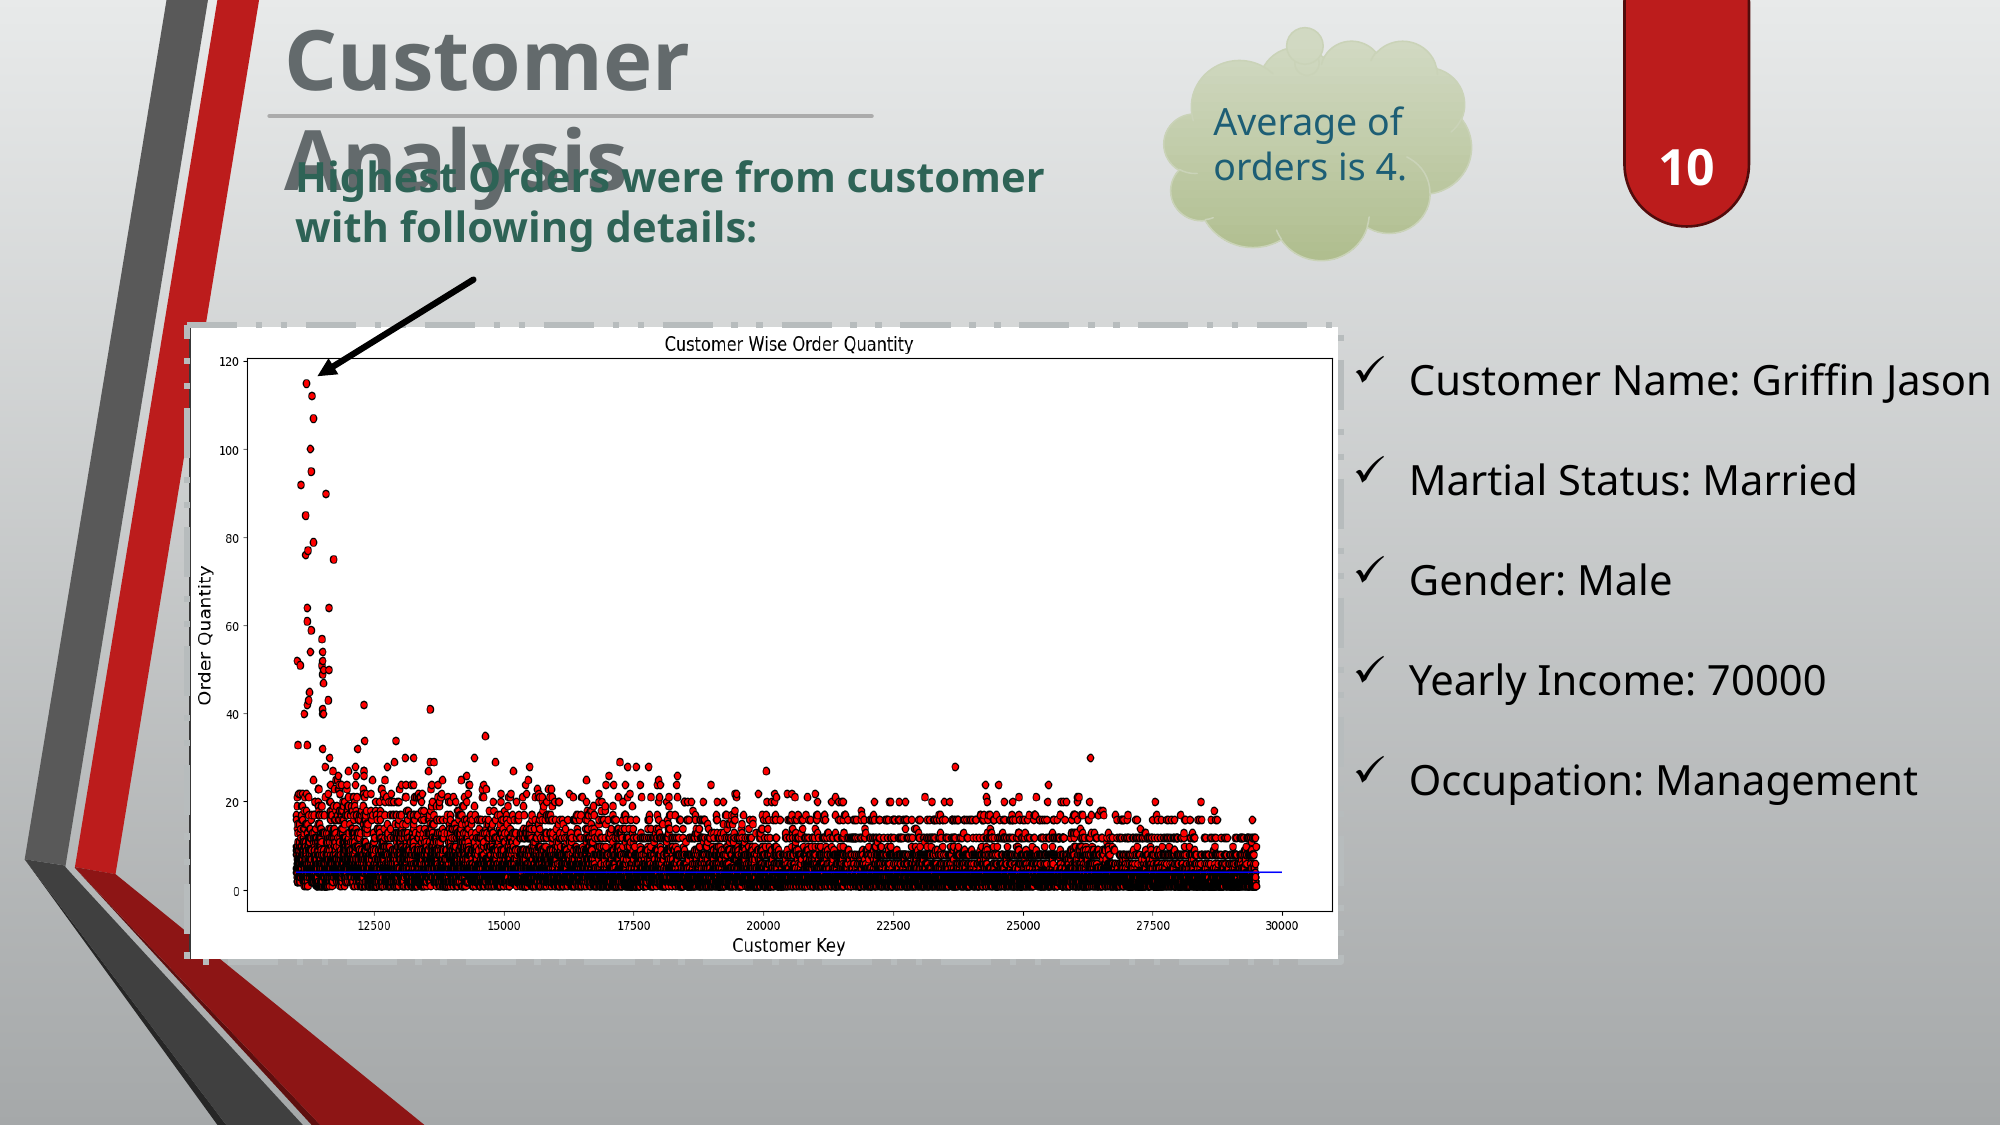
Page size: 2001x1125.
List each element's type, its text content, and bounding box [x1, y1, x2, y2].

text_box Average of orders is 4. [1198, 90, 1470, 196]
text_box Customer Name: Griffin Jason Martial Status: Married Gender: Male Yearly Income: 70000 Occupation: Management [1339, 346, 2000, 812]
text_box 10 [1643, 83, 1731, 203]
text_box [1623, 0, 1751, 228]
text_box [317, 279, 474, 377]
text_box [1162, 26, 1463, 262]
picture [189, 327, 1339, 959]
text_box Highest Orders were from customer with following details: [280, 143, 1086, 259]
text_box Customer Analysis [269, 0, 959, 215]
